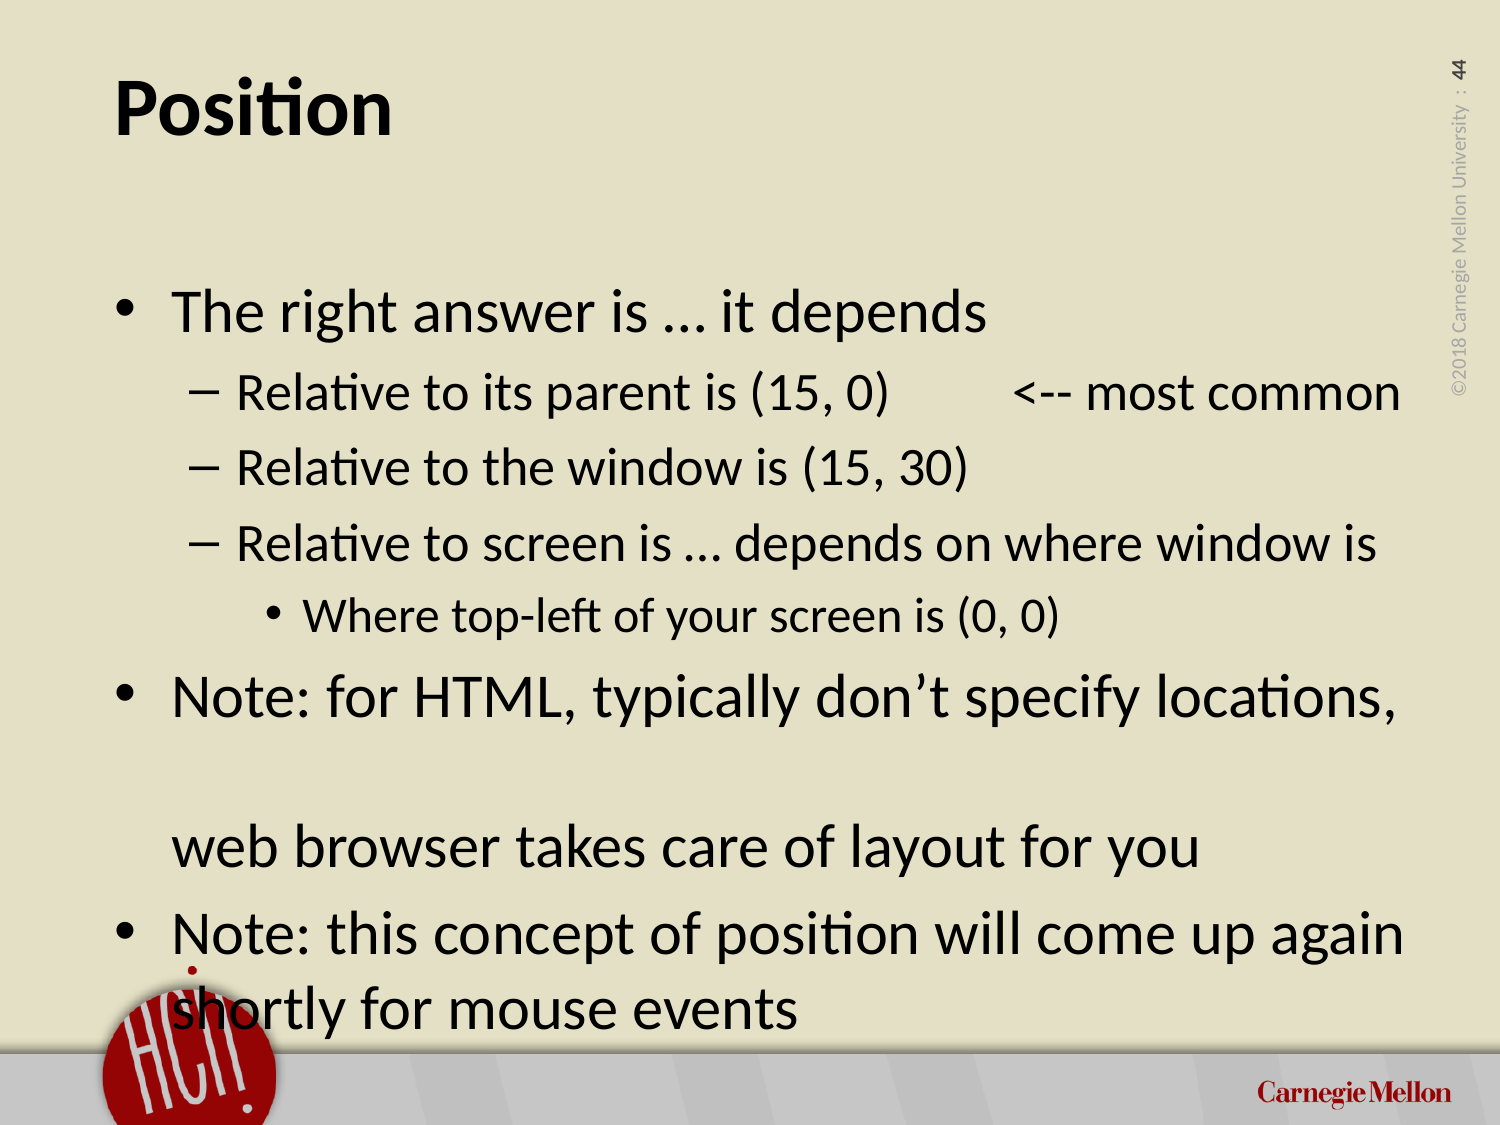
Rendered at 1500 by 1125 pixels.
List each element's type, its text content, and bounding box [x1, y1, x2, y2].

list The right answer is … it depends Relative to its parent is (15, 0) <-- most common Relative to the window is (15, 30) Relative to screen is … depends on where window is Where top-left of your screen is (0, 0) Note: for HTML, typically don’t specify locations, web browser takes care of layout for you Note: this concept of position will come up again shortly for mouse events [99, 262, 1425, 1005]
picture [0, 0, 1500, 1125]
title Position [99, 45, 1425, 233]
